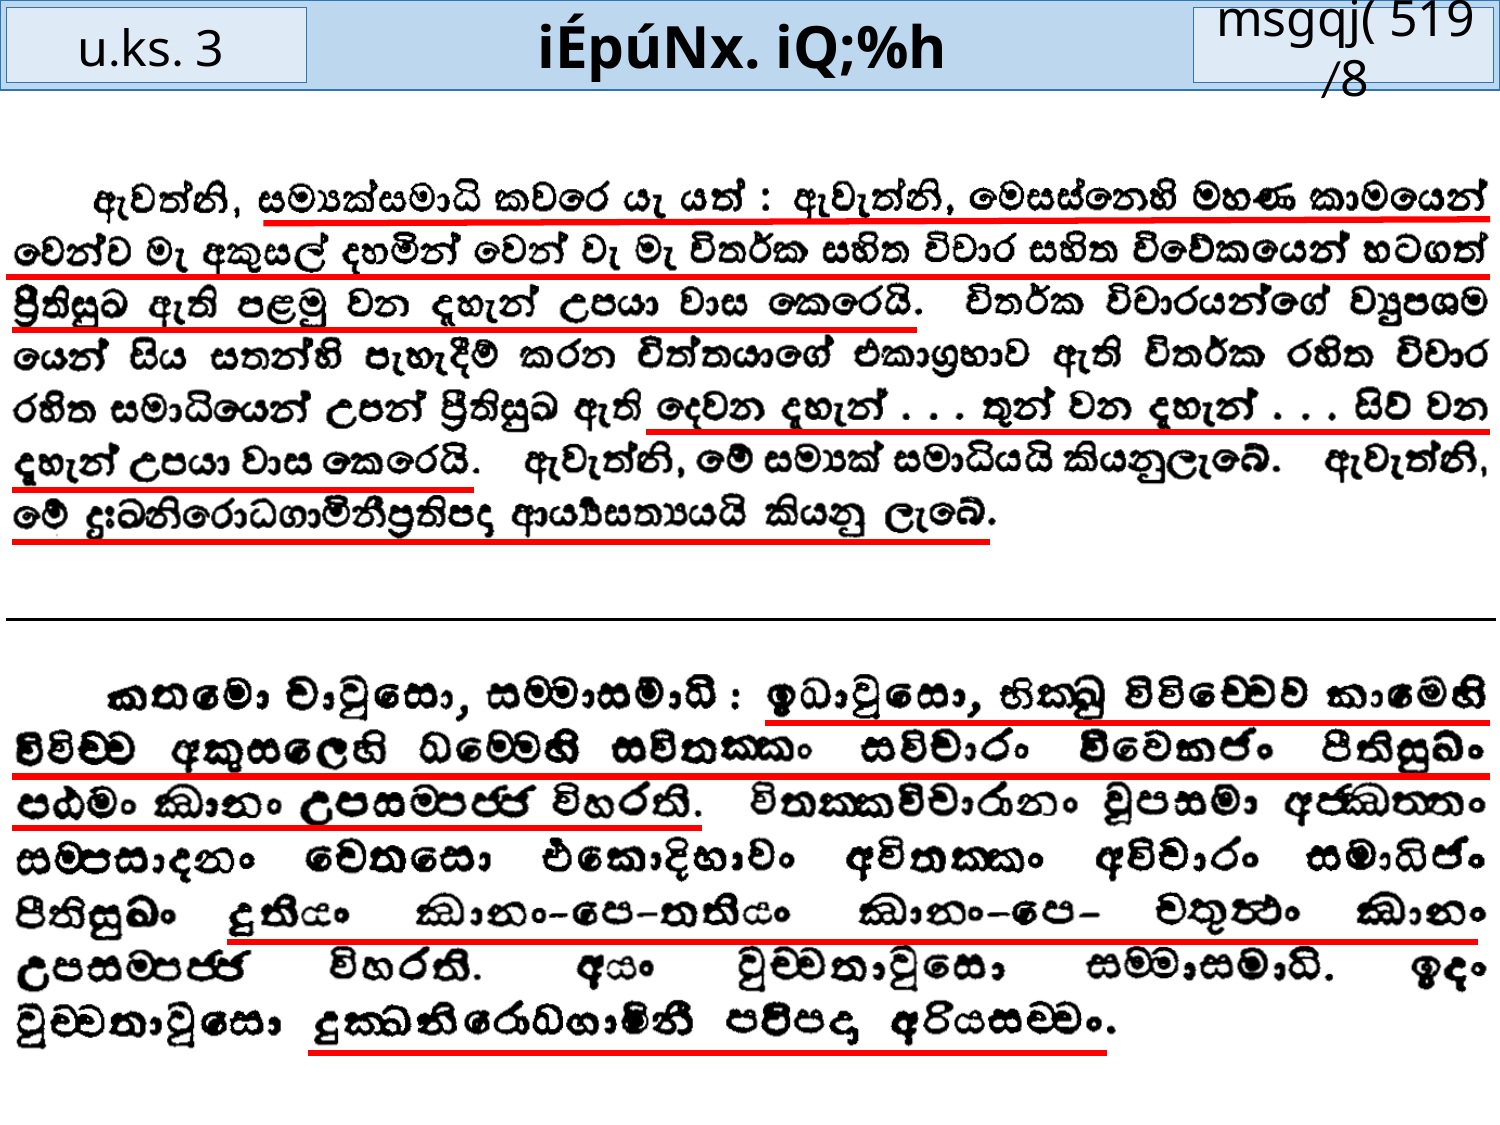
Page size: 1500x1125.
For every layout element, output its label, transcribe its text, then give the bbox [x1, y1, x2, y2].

text_box iÉpúNx. iQ;%h [316, 9, 1184, 81]
picture [5, 163, 1493, 543]
picture [6, 659, 1491, 1053]
text_box msgqj( 519/8 [1194, 10, 1497, 82]
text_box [263, 219, 1491, 224]
text_box u.ks. 3 [6, 10, 308, 82]
